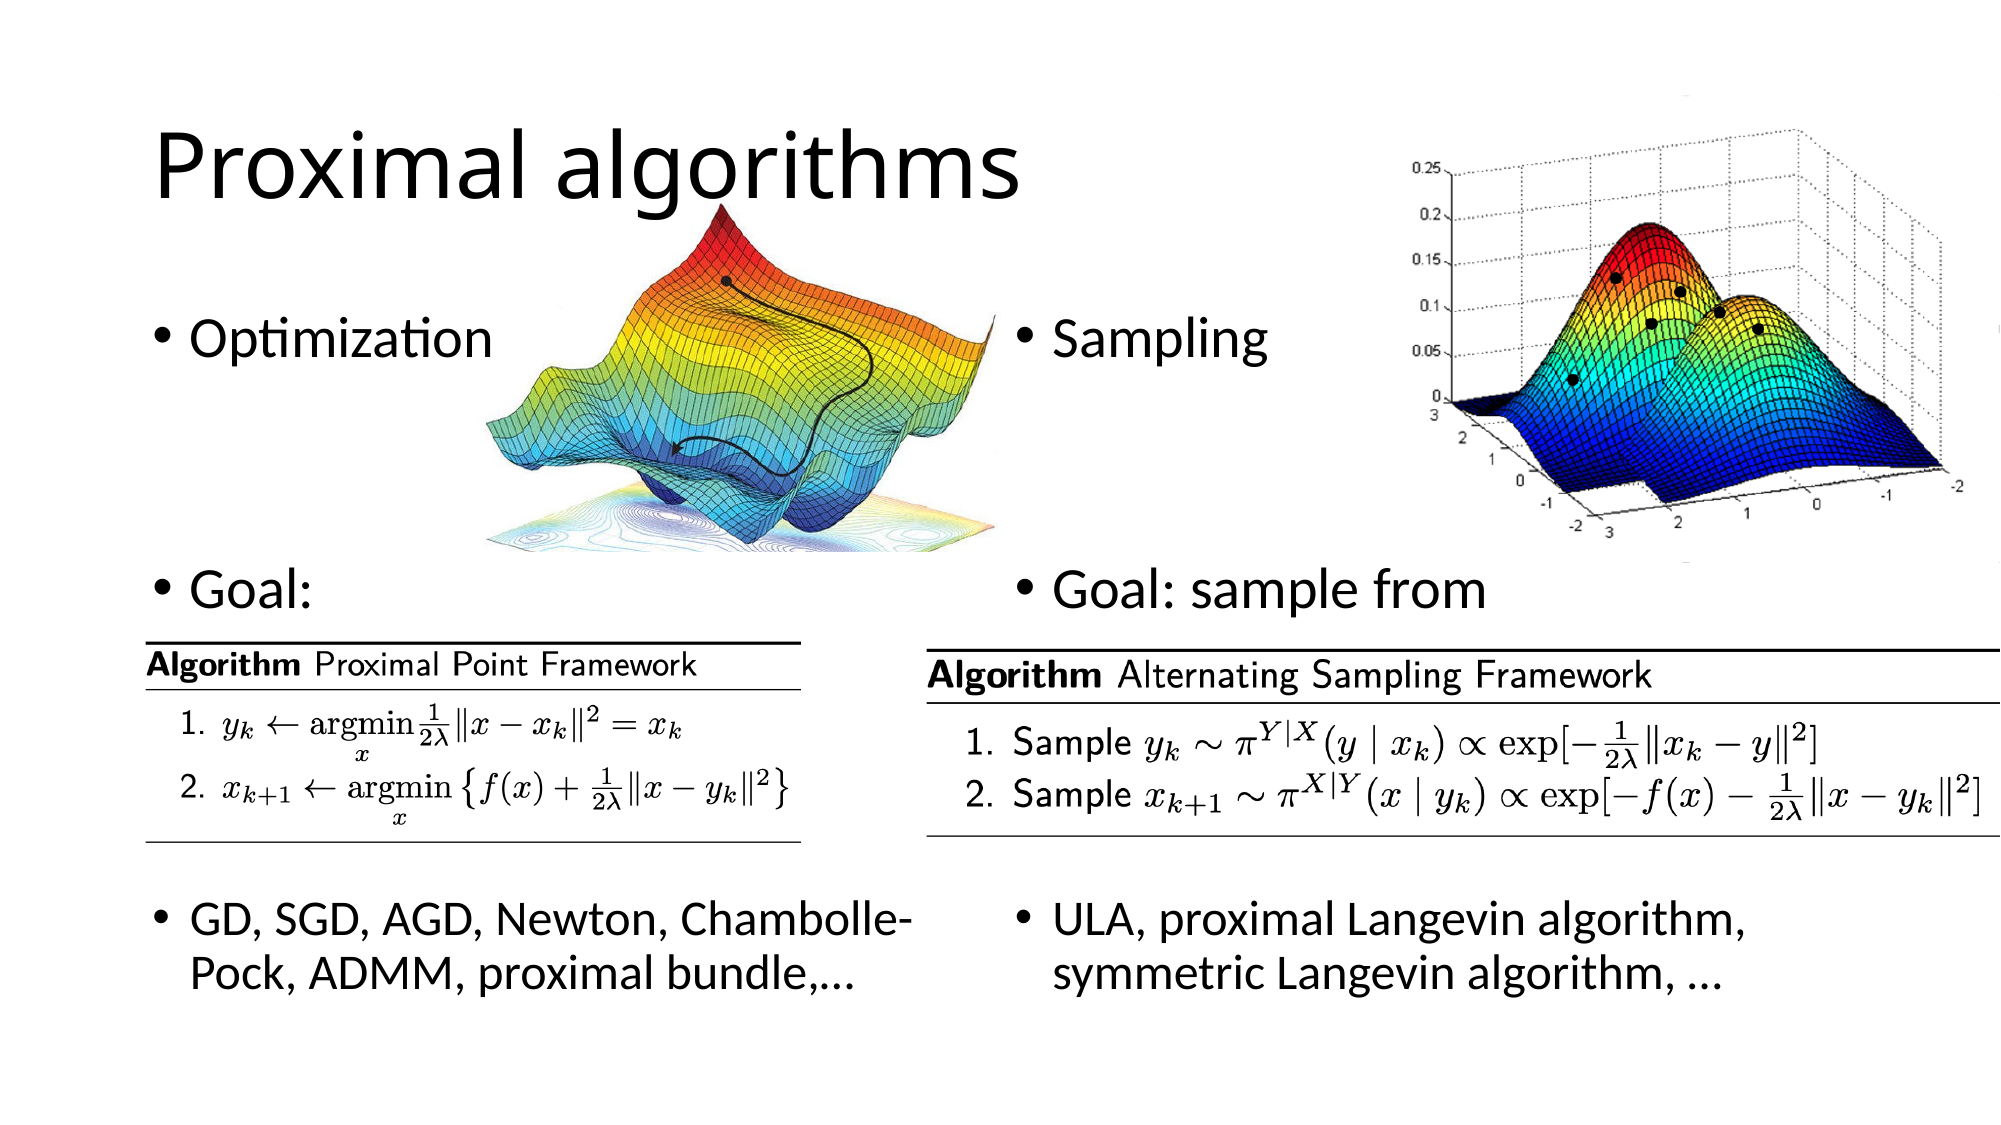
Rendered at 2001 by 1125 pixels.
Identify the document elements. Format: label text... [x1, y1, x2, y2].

picture [137, 630, 801, 857]
picture [1374, 95, 2000, 563]
title Proximal algorithms [137, 59, 1863, 278]
picture [477, 197, 1009, 552]
picture [919, 641, 2000, 844]
